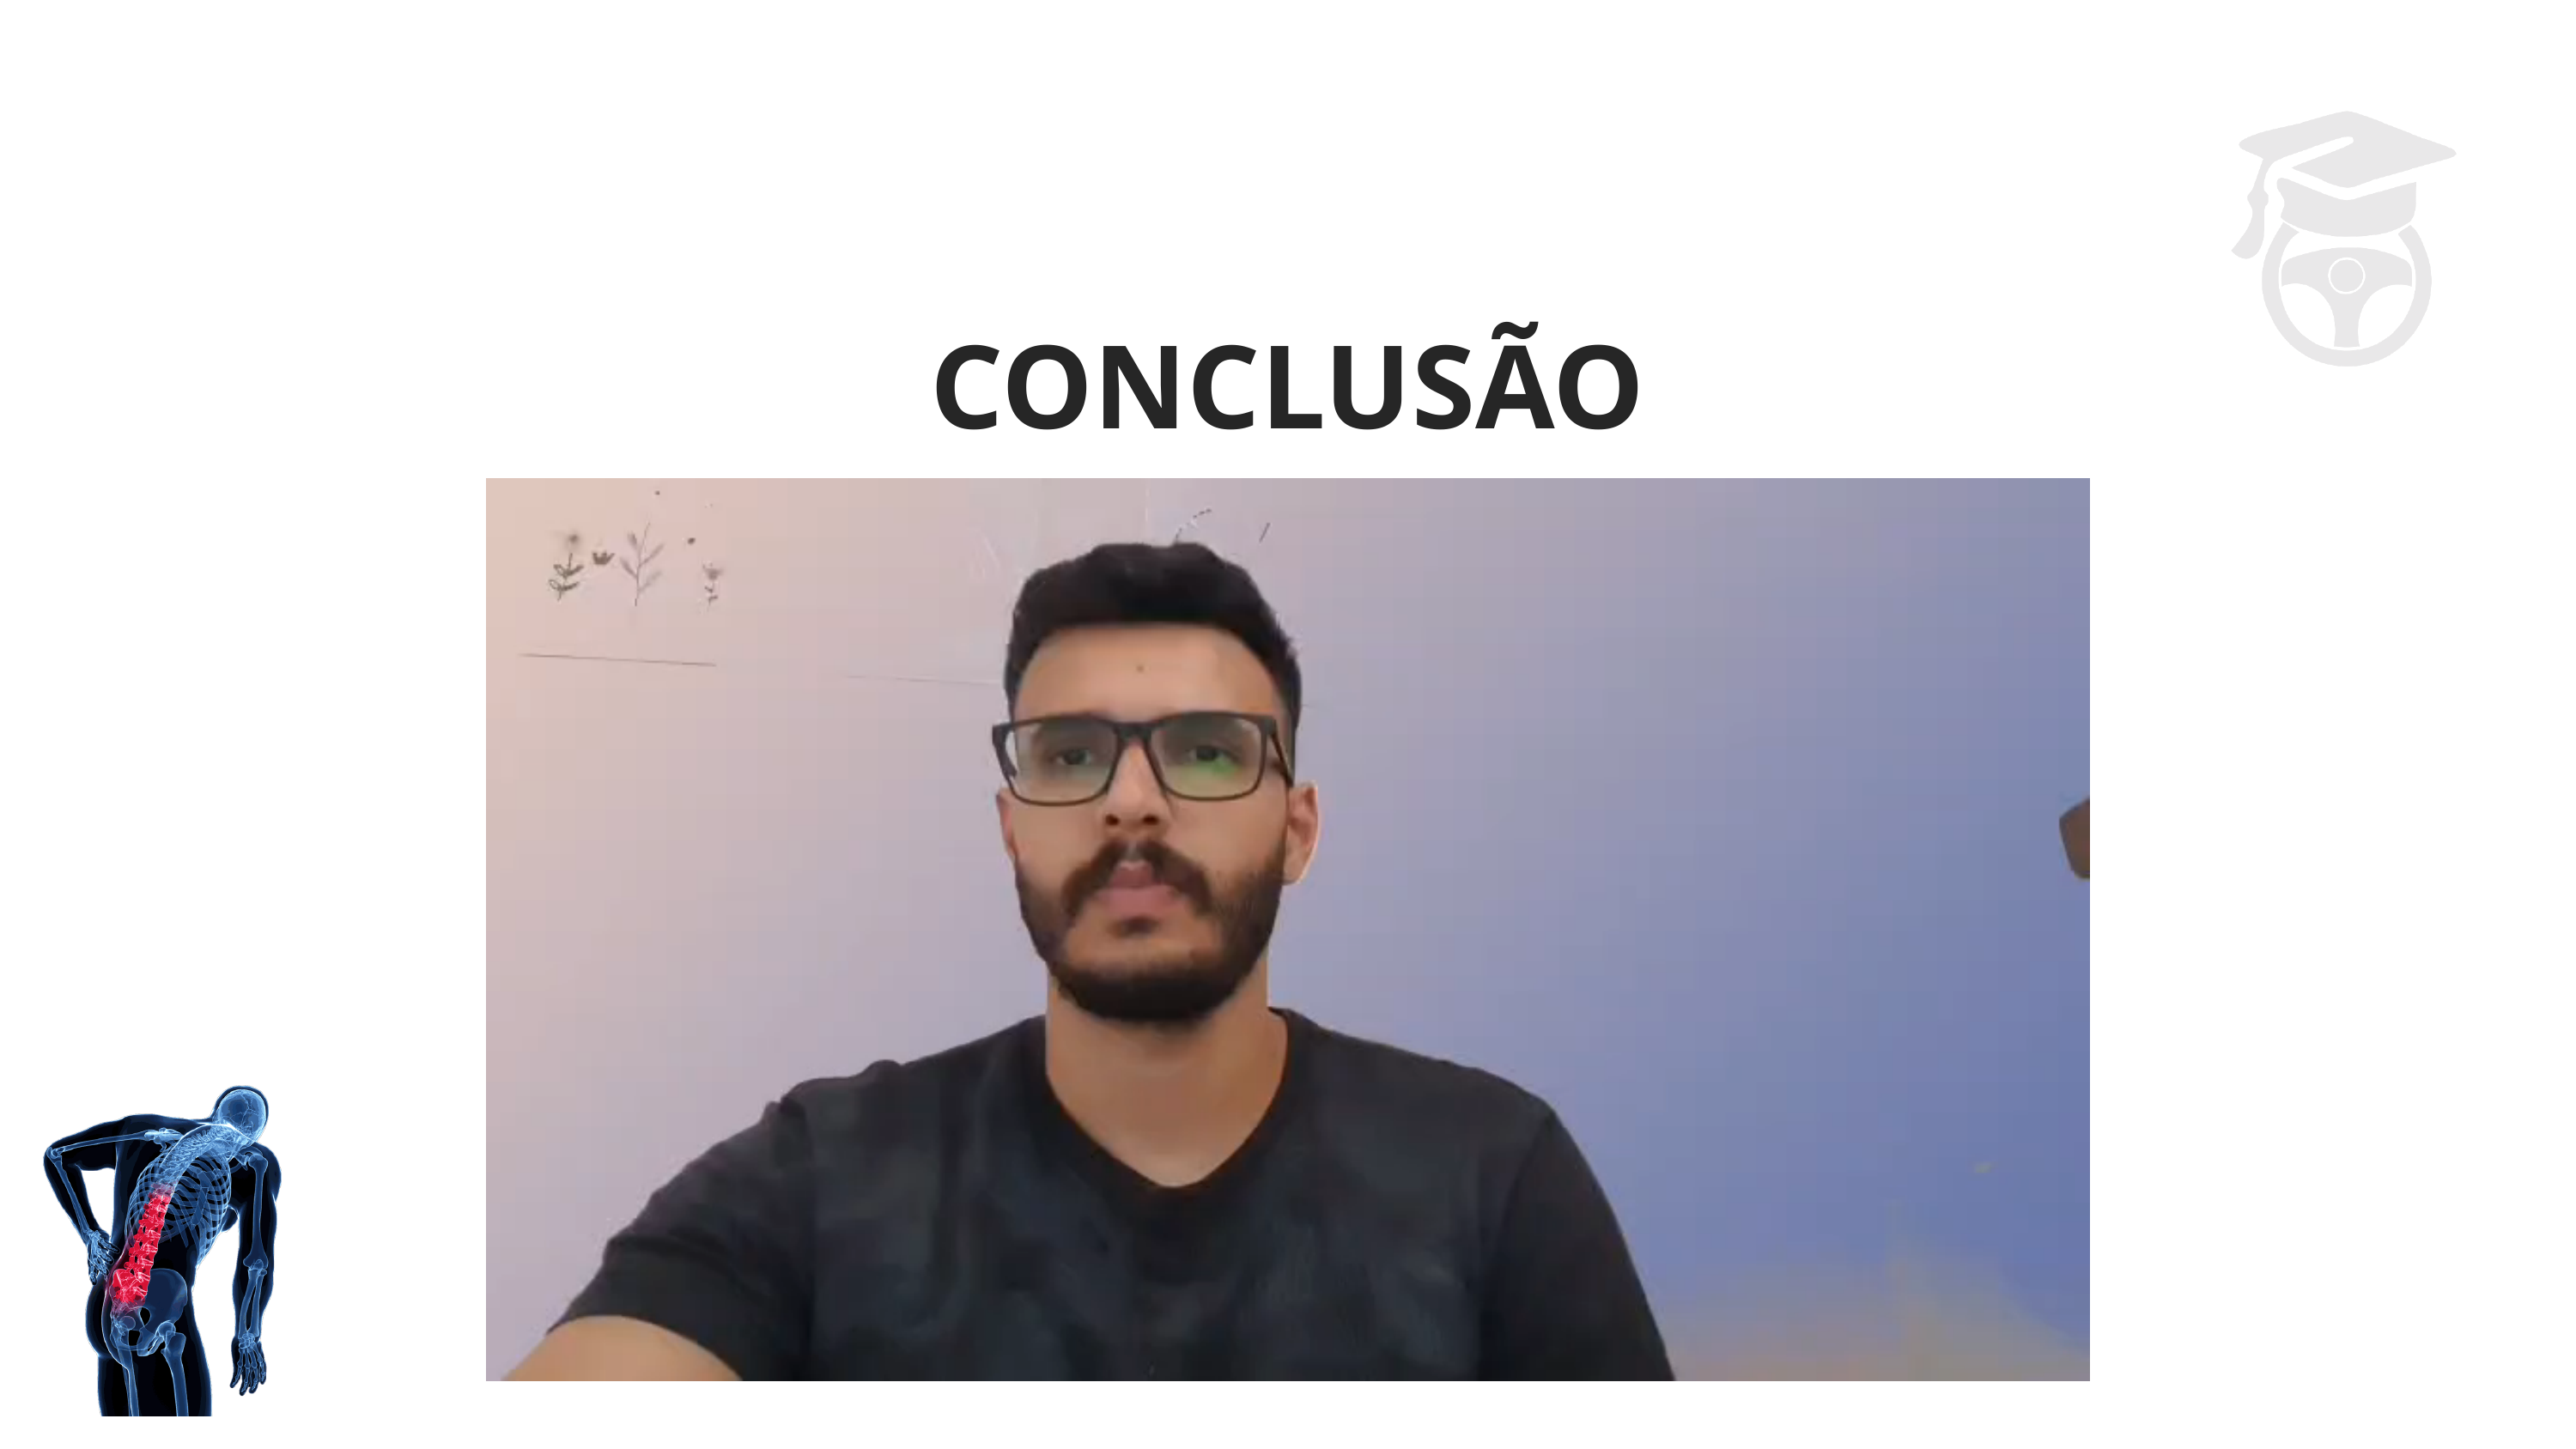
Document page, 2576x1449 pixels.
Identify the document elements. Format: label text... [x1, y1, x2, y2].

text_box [485, 476, 2091, 1382]
text_box CONCLUSÃO [864, 290, 1712, 452]
picture [2231, 90, 2470, 367]
picture [42, 1056, 290, 1416]
